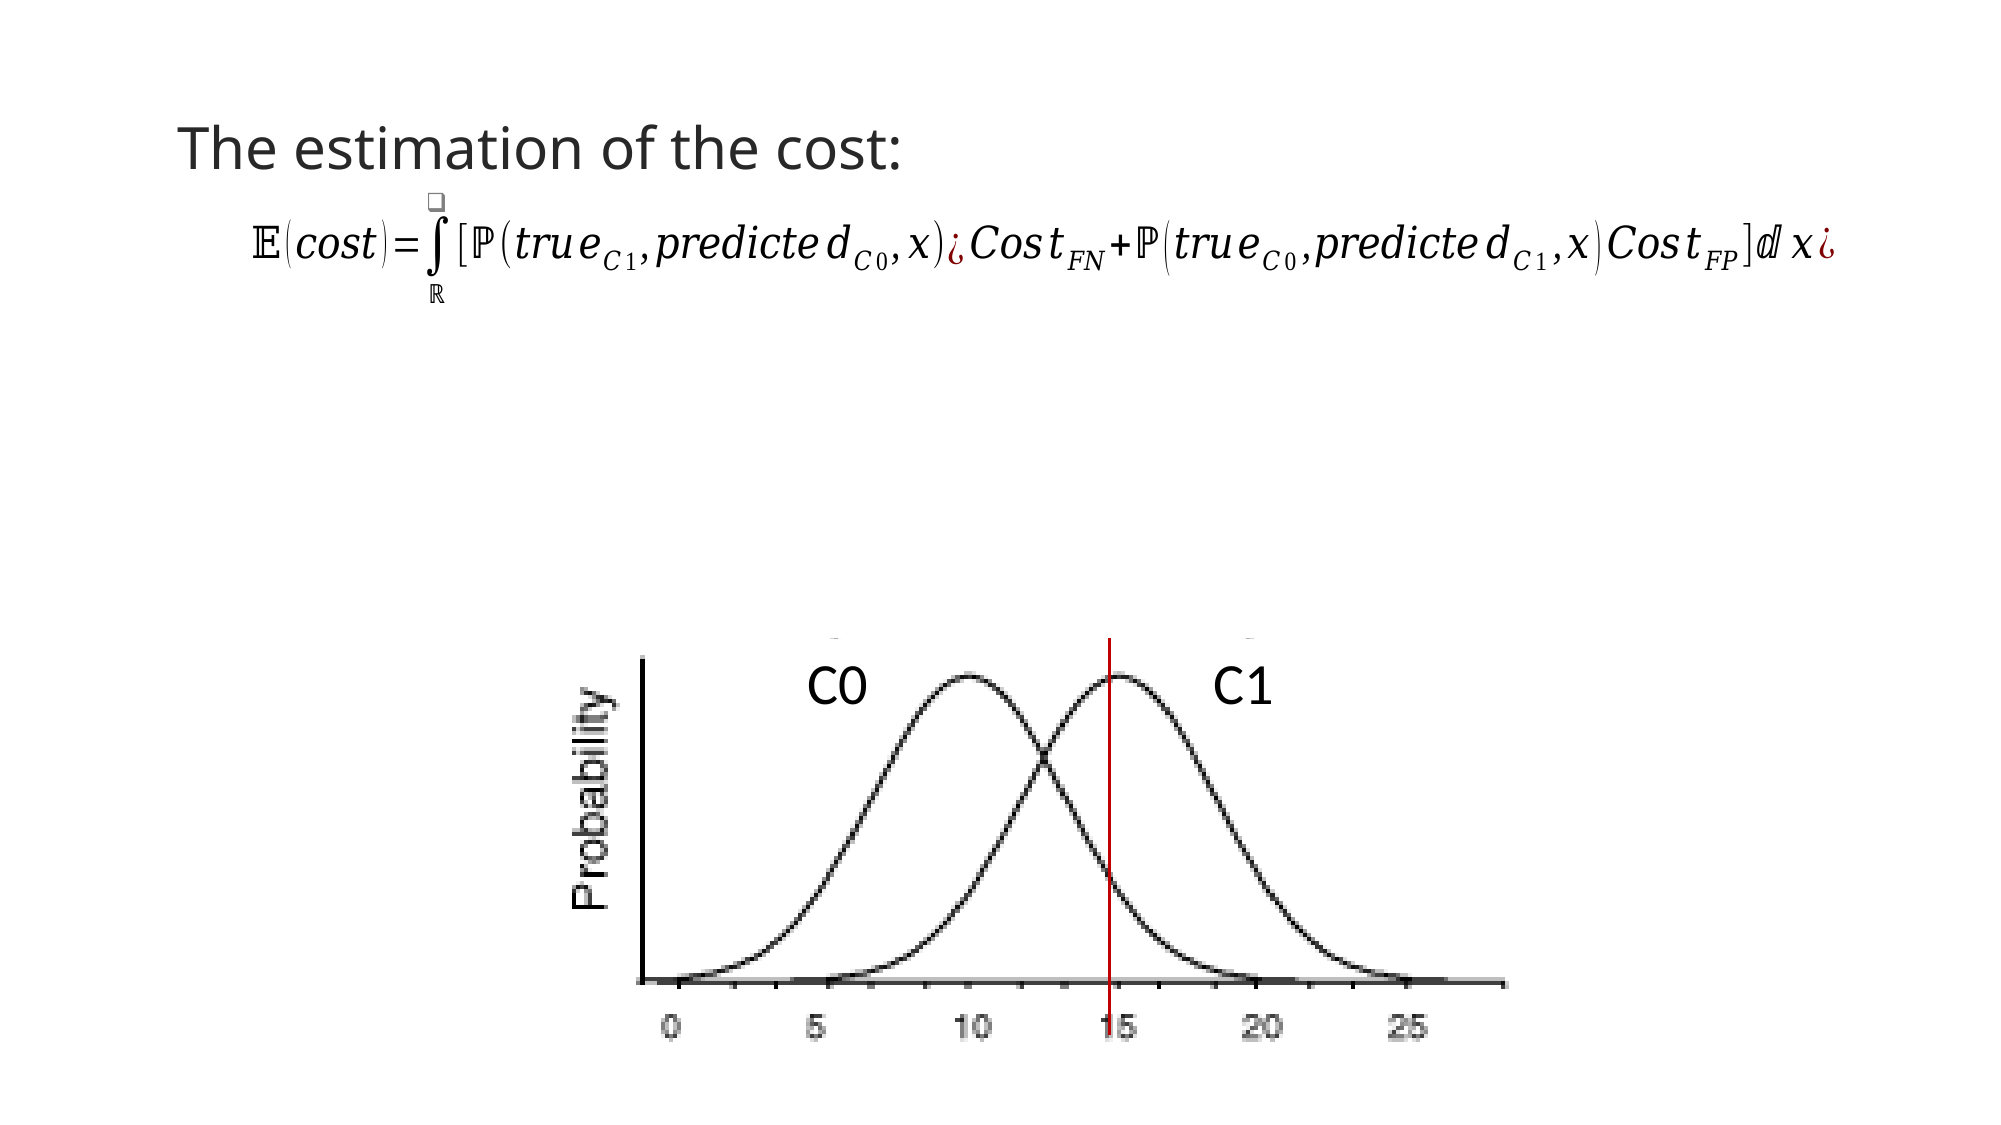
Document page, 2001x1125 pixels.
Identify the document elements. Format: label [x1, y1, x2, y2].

text_box [162, 103, 1838, 548]
text_box [540, 638, 1586, 1053]
